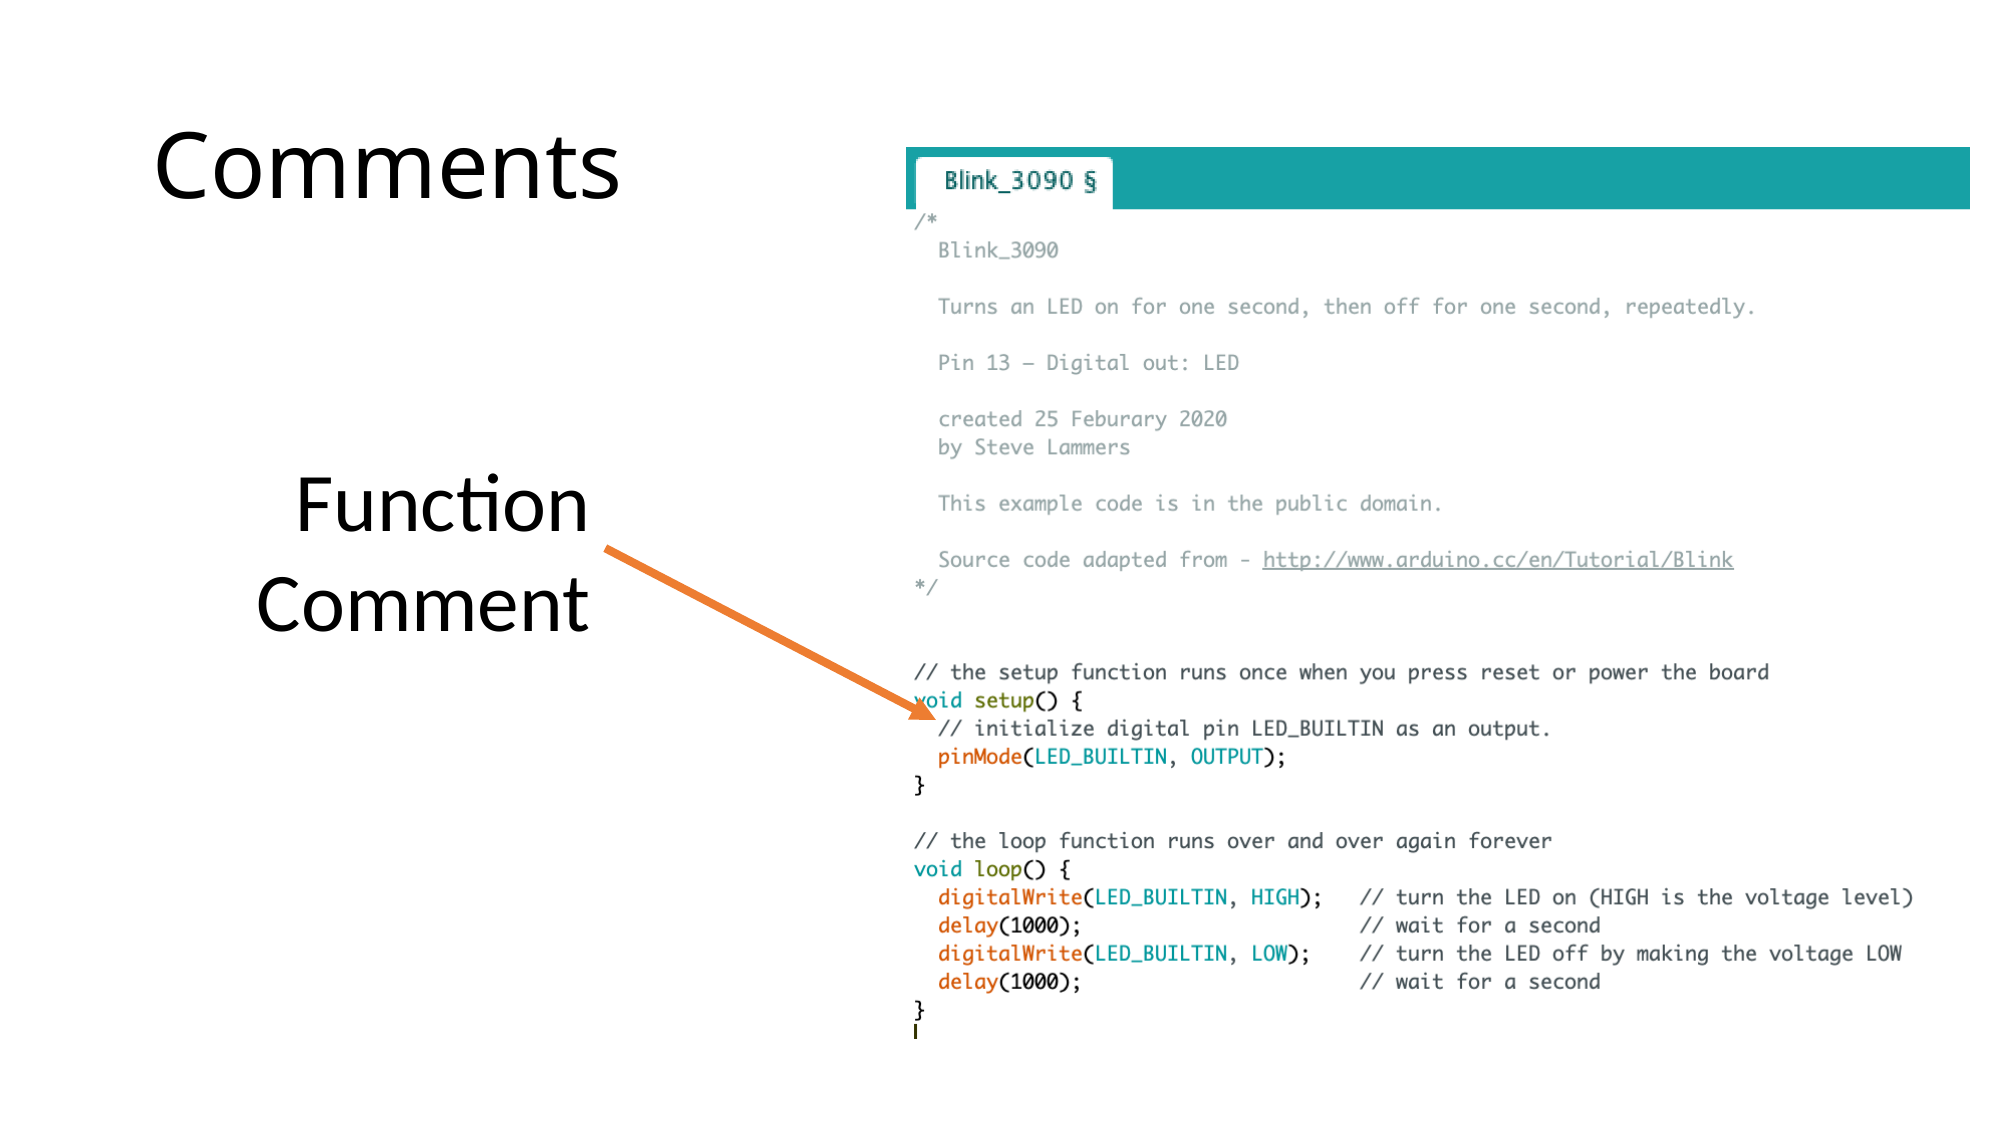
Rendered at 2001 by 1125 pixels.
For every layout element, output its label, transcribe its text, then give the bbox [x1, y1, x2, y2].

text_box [605, 549, 936, 720]
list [905, 147, 1970, 1039]
text_box Function Comment [166, 440, 606, 656]
title Comments [137, 59, 1863, 278]
